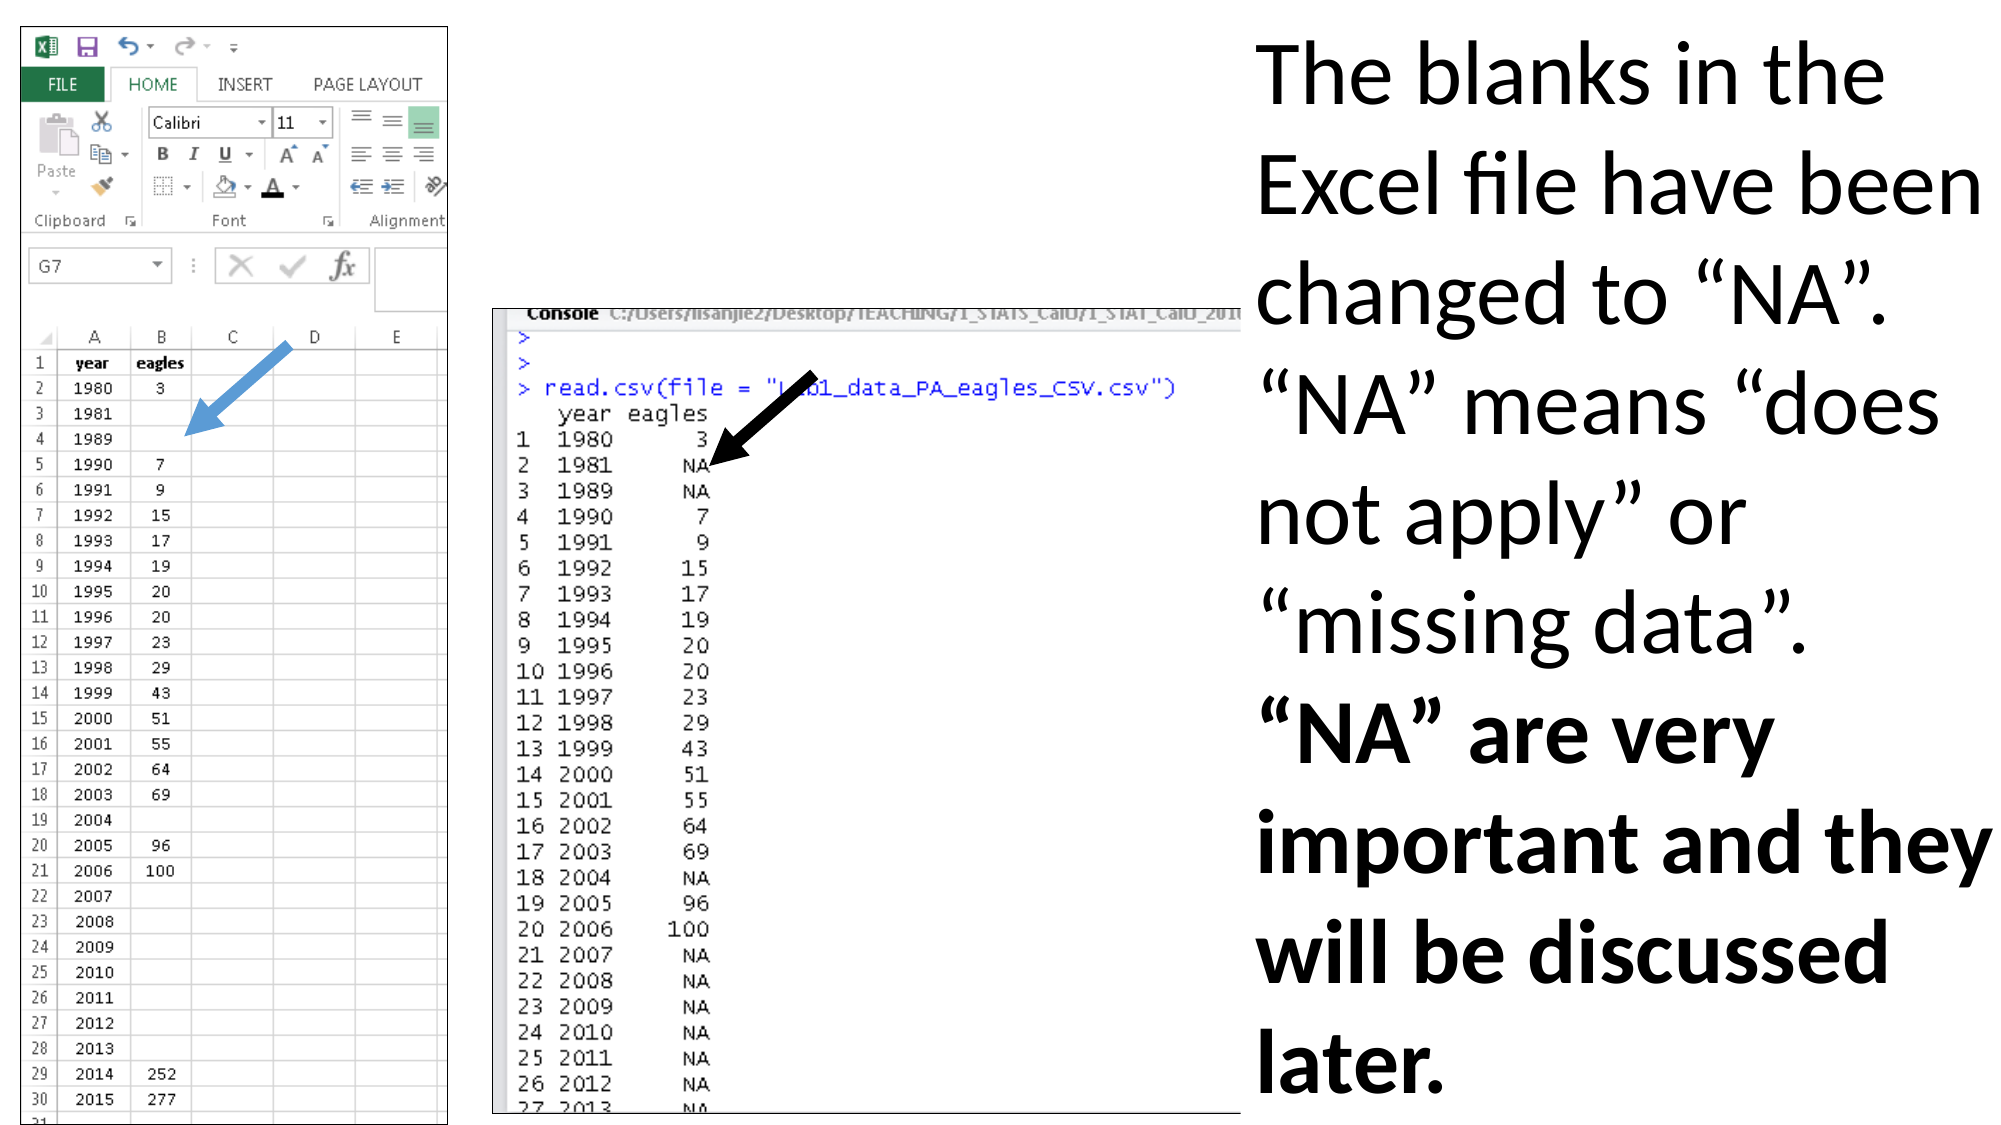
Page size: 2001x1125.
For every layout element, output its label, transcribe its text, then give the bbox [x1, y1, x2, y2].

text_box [184, 344, 290, 437]
picture [20, 26, 448, 1125]
text_box The blanks in the Excel file have been changed to “NA”. “NA” means “does not apply” or “missing data”. “NA” are very important and they will be discussed later. [1240, 5, 2000, 1125]
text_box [492, 308, 1272, 1114]
